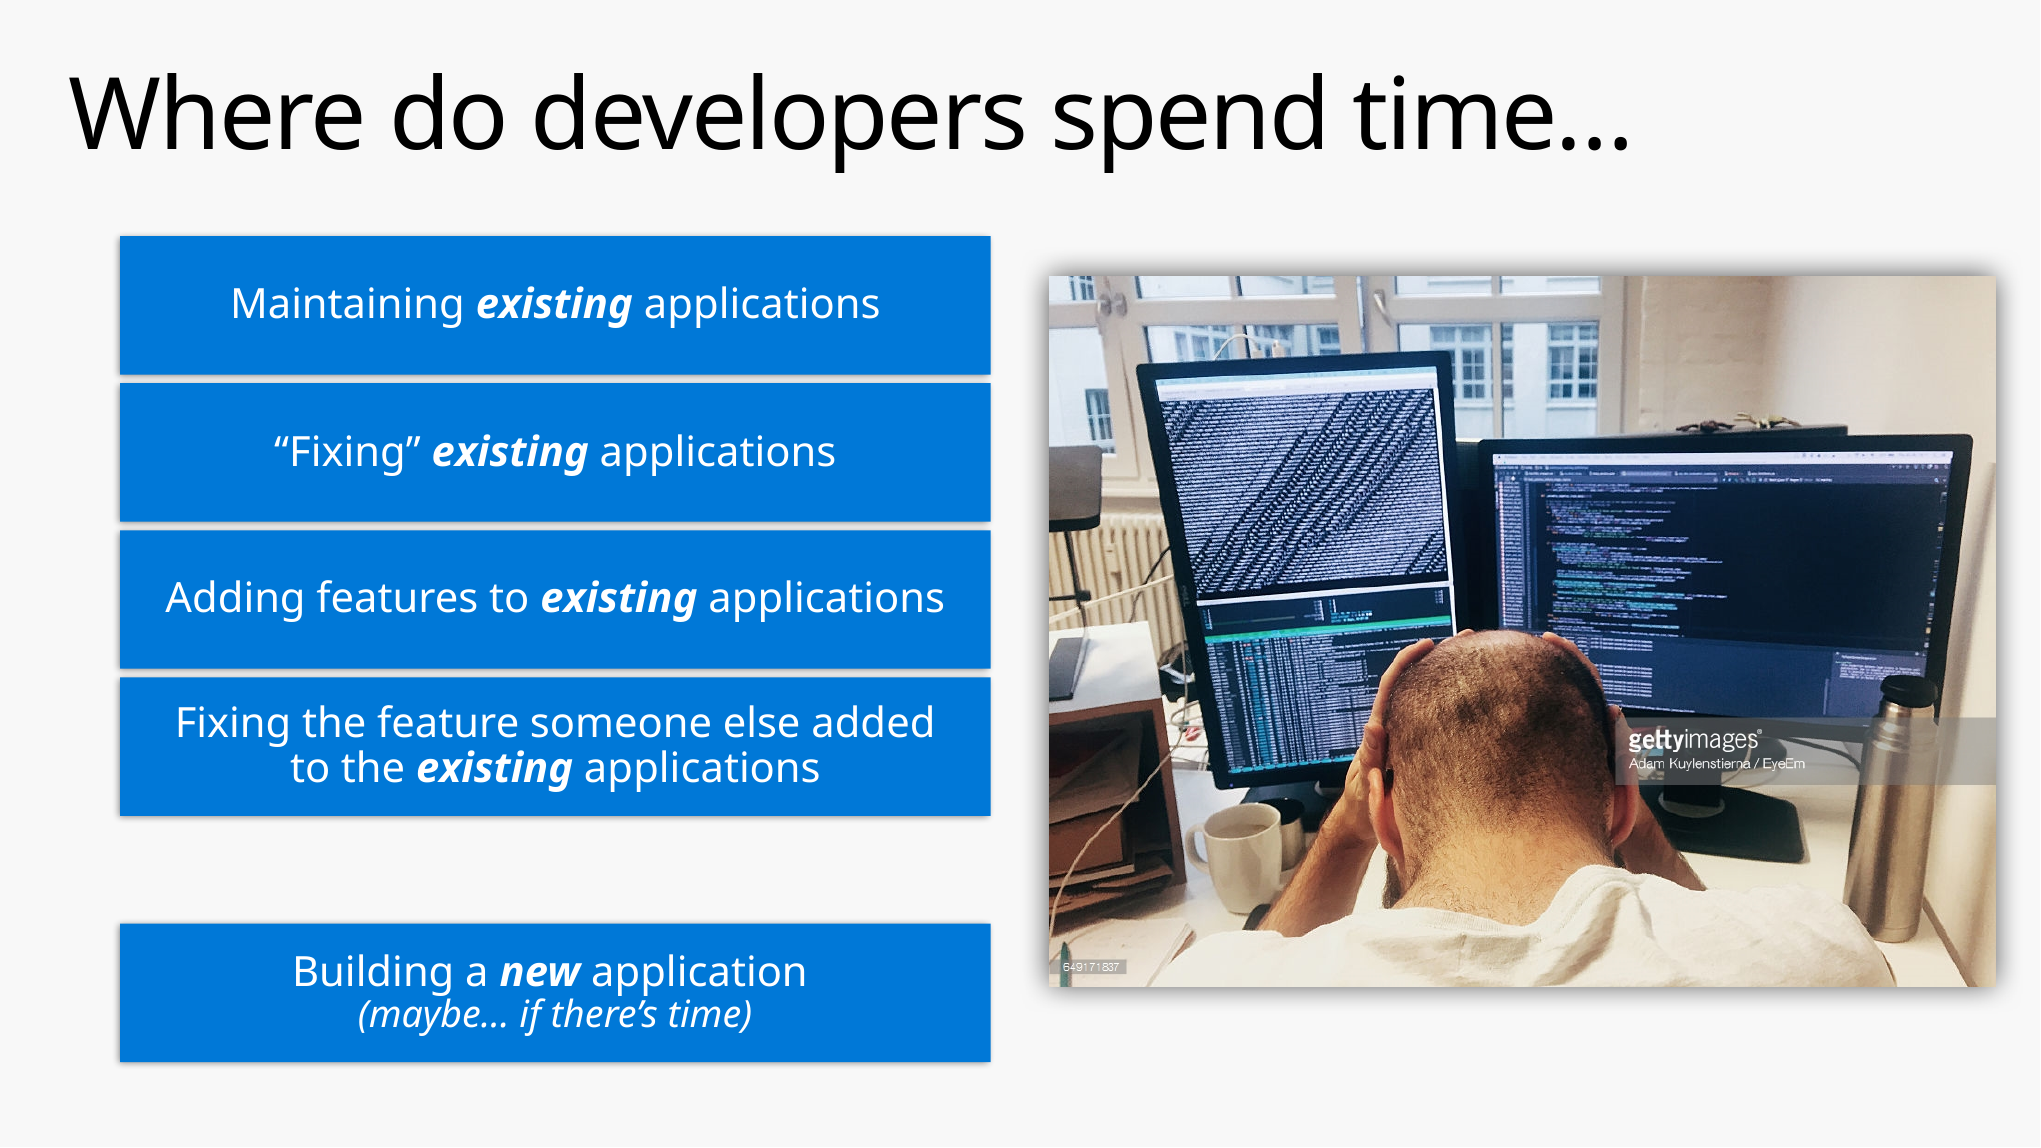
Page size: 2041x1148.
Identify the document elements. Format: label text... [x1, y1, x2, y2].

text_box Fixing the feature someone else added to the existing applications [120, 677, 991, 816]
text_box Building a new application (maybe… if there’s time) [120, 923, 991, 1063]
text_box Maintaining existing applications [120, 236, 991, 375]
picture [1049, 276, 1996, 987]
text_box “Fixing” existing applications [120, 383, 991, 522]
text_box Adding features to existing applications [120, 530, 991, 669]
title Where do developers spend time… [45, 48, 1996, 199]
